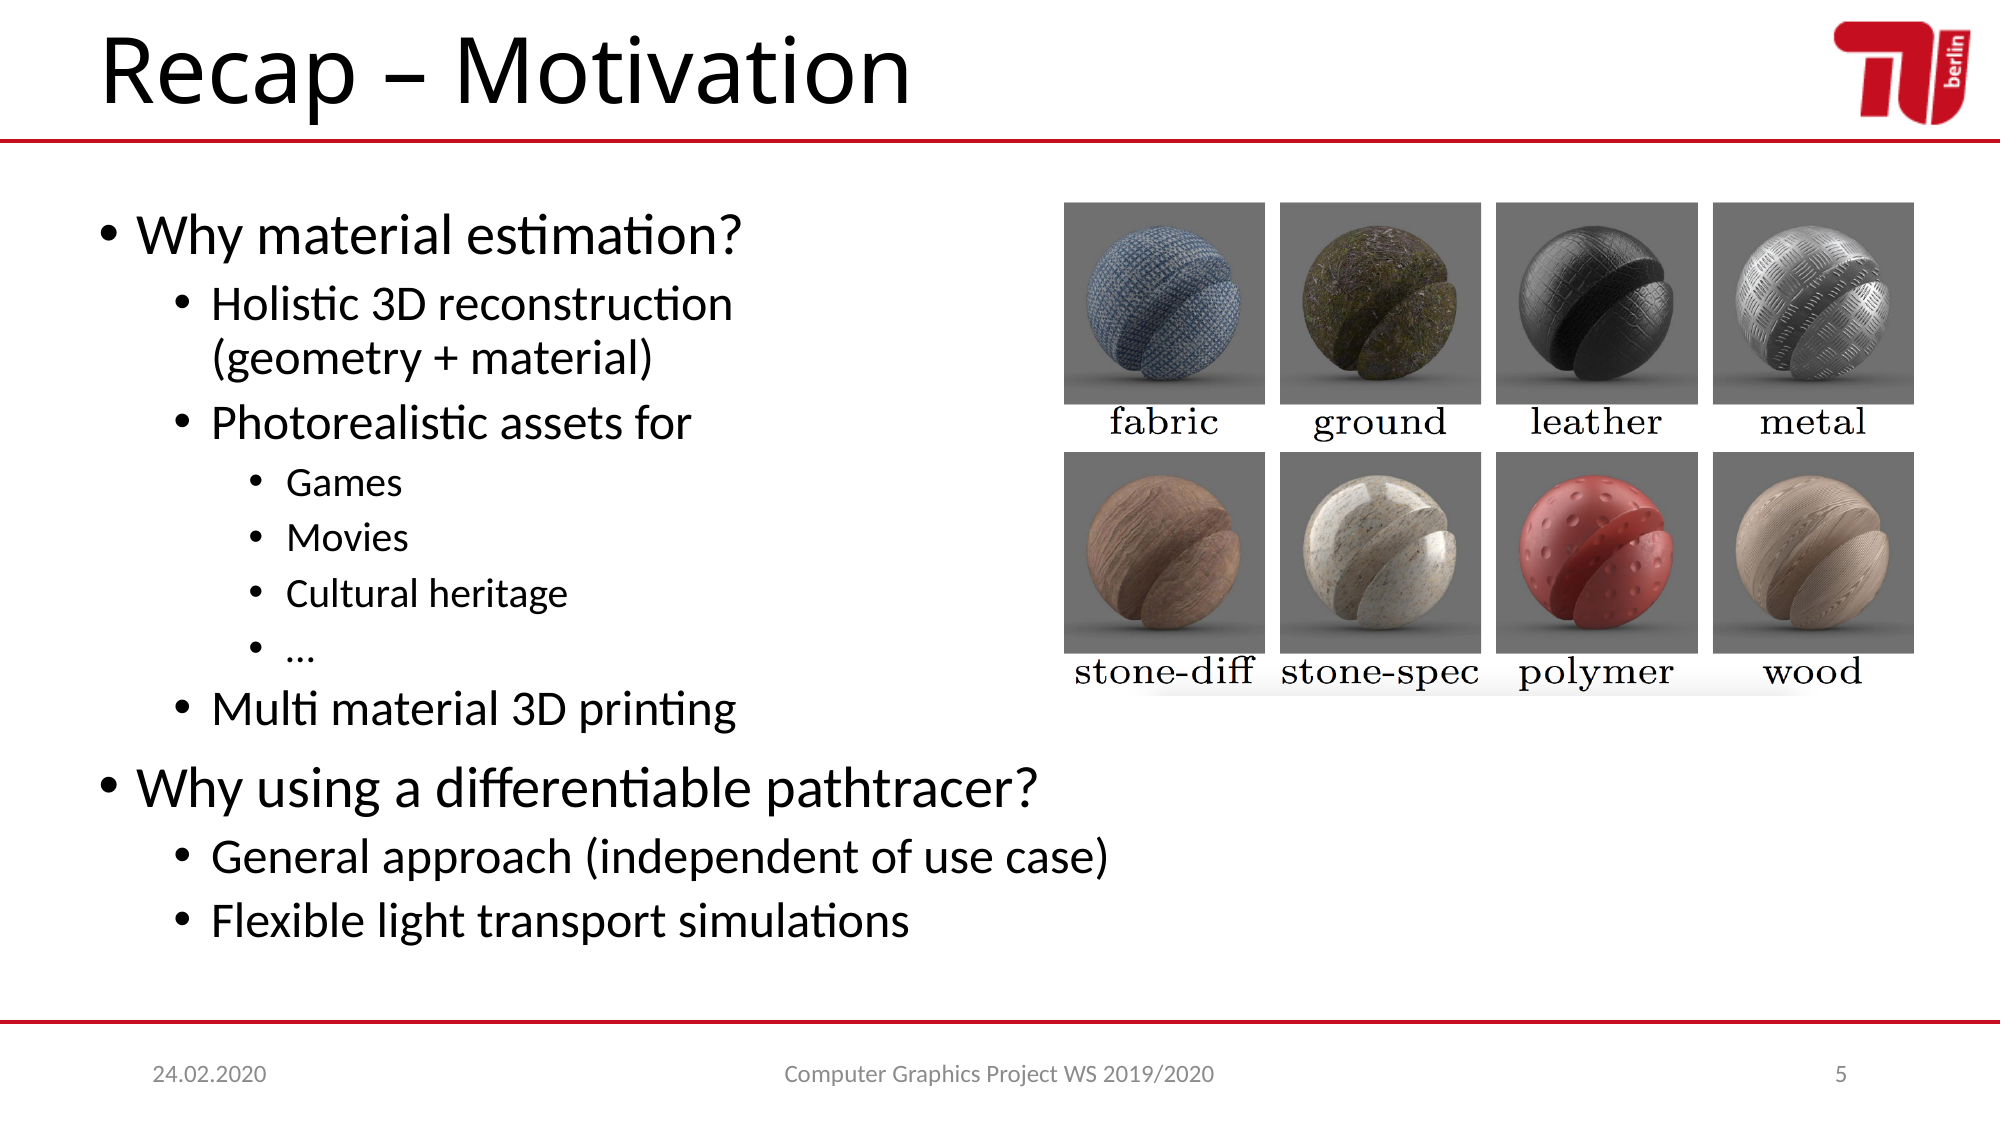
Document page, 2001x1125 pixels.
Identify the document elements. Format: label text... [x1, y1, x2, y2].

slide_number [137, 1042, 588, 1103]
title Recap – Motivation [83, 0, 1809, 165]
picture [1058, 196, 1917, 696]
footer Computer Graphics Project WS 2019/2020 [662, 1042, 1338, 1103]
slide_number 5 [1412, 1042, 1863, 1103]
picture [1809, 14, 1980, 133]
list Why material estimation? Holistic 3D reconstruction (geometry + material) Photorealistic assets for Games Movies Cultural heritage … Multi material 3D printing Why using a differentiable pathtracer? General approach (independent of use case) Flexible light transport simulations [83, 196, 1897, 985]
